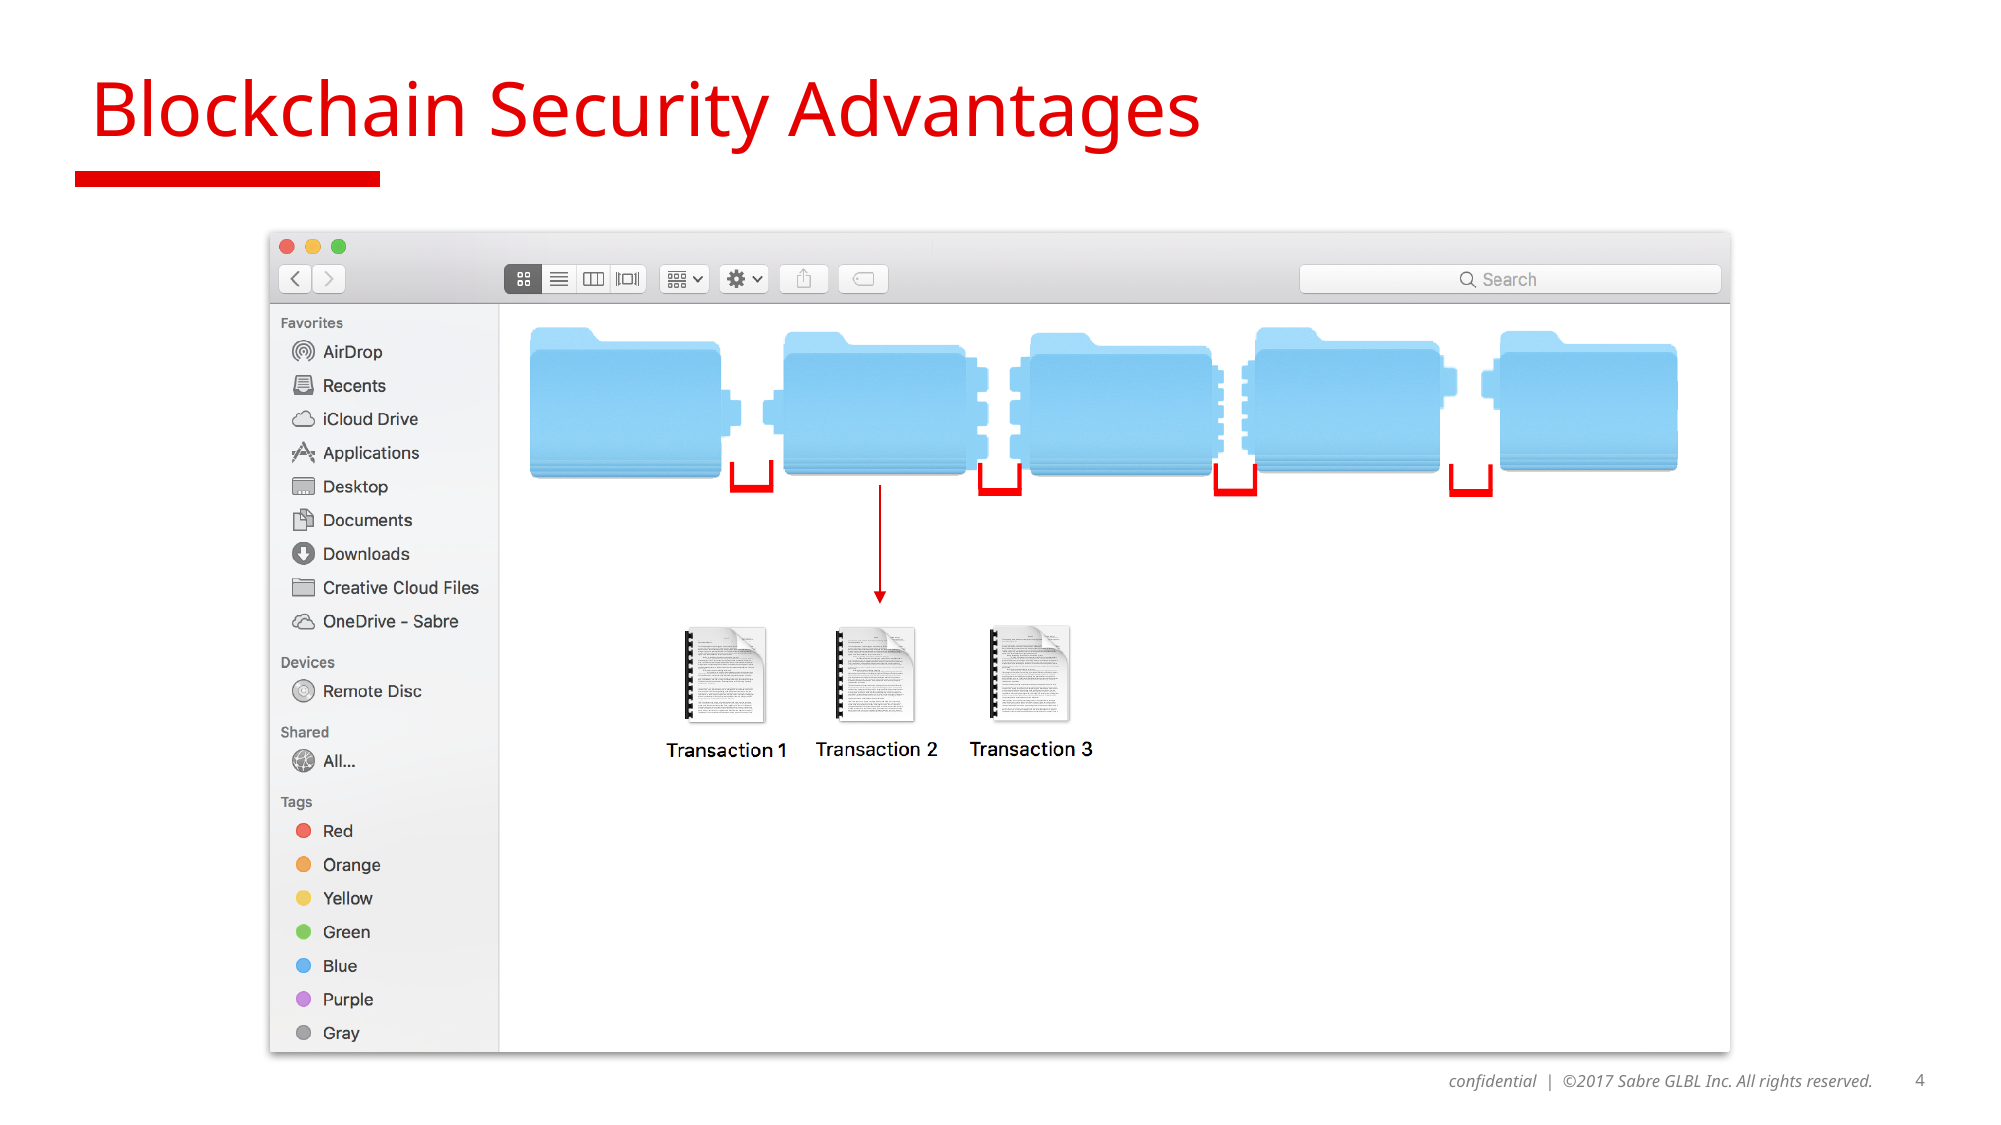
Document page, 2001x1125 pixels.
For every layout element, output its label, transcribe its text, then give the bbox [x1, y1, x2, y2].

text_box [729, 459, 774, 494]
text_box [977, 462, 1022, 497]
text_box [1448, 463, 1493, 498]
title Blockchain Security Advantages [75, 71, 1925, 154]
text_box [1213, 463, 1258, 497]
picture [270, 232, 1730, 1053]
